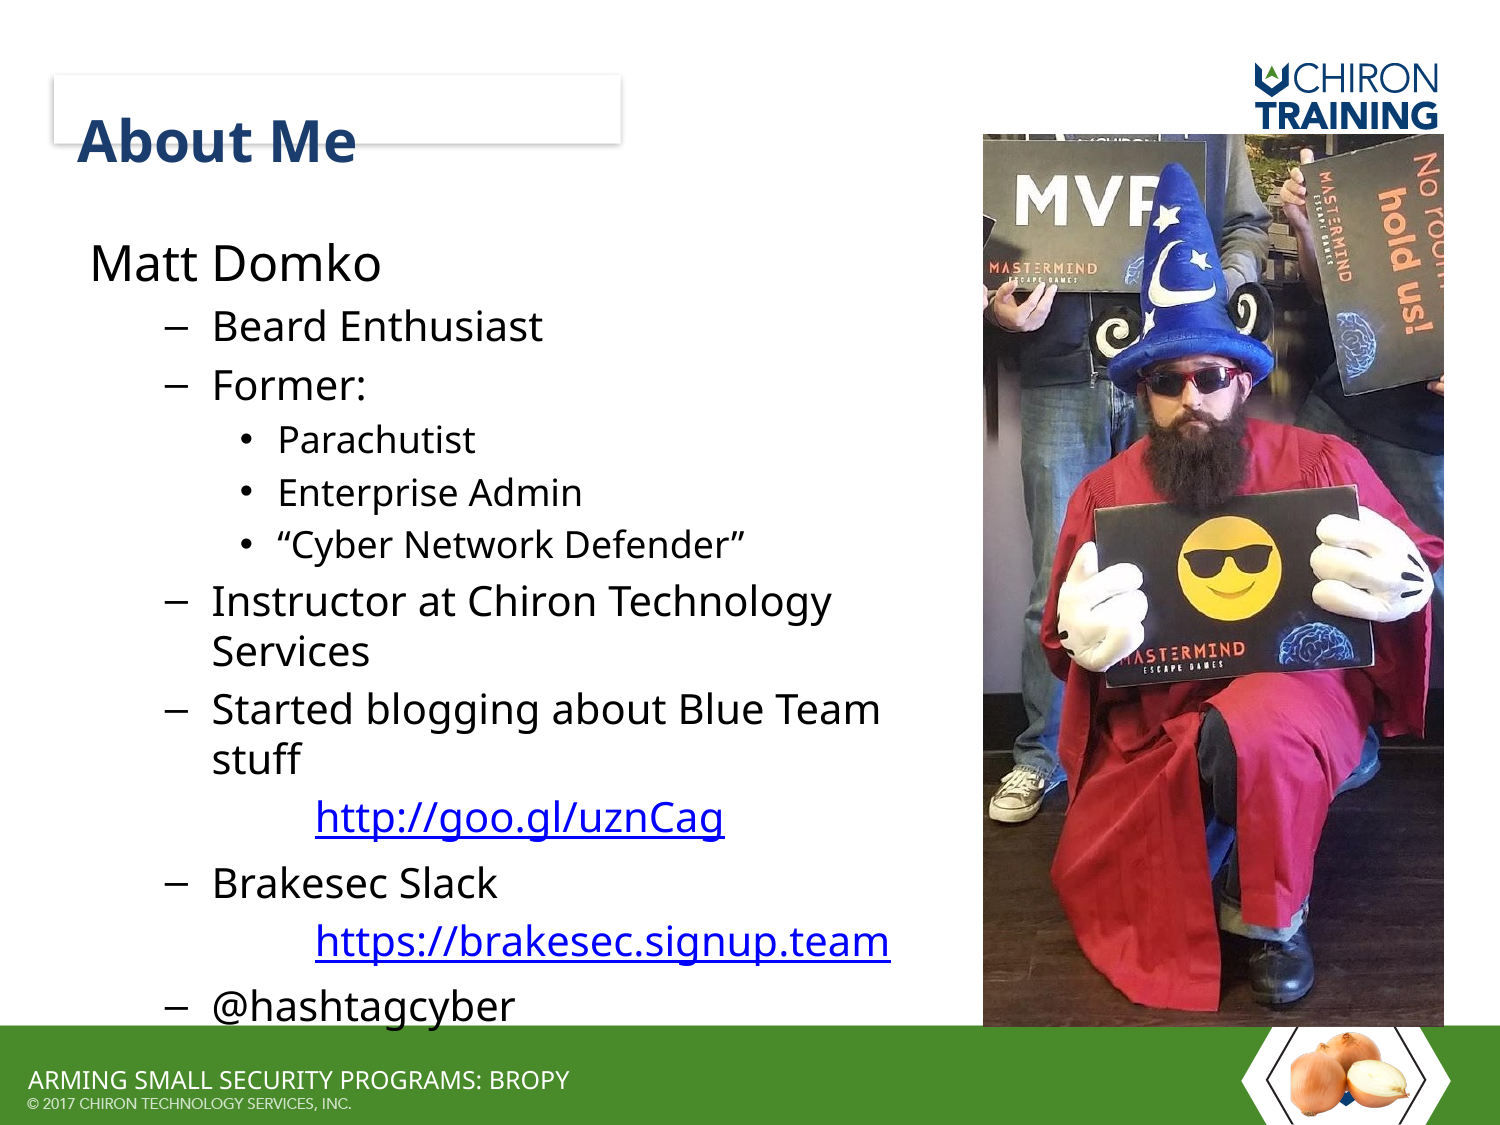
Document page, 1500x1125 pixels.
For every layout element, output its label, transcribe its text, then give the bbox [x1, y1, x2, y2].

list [983, 134, 1445, 1027]
title About Me [62, 45, 1338, 233]
picture [0, 0, 1500, 1125]
list Matt Domko Beard Enthusiast Former: Parachutist Enterprise Admin “Cyber Network Defender” Instructor at Chiron Technology Services Started blogging about Blue Team stuff http://goo.gl/uznCag Brakesec Slack https://brakesec.signup.team @hashtagcyber [75, 233, 978, 967]
